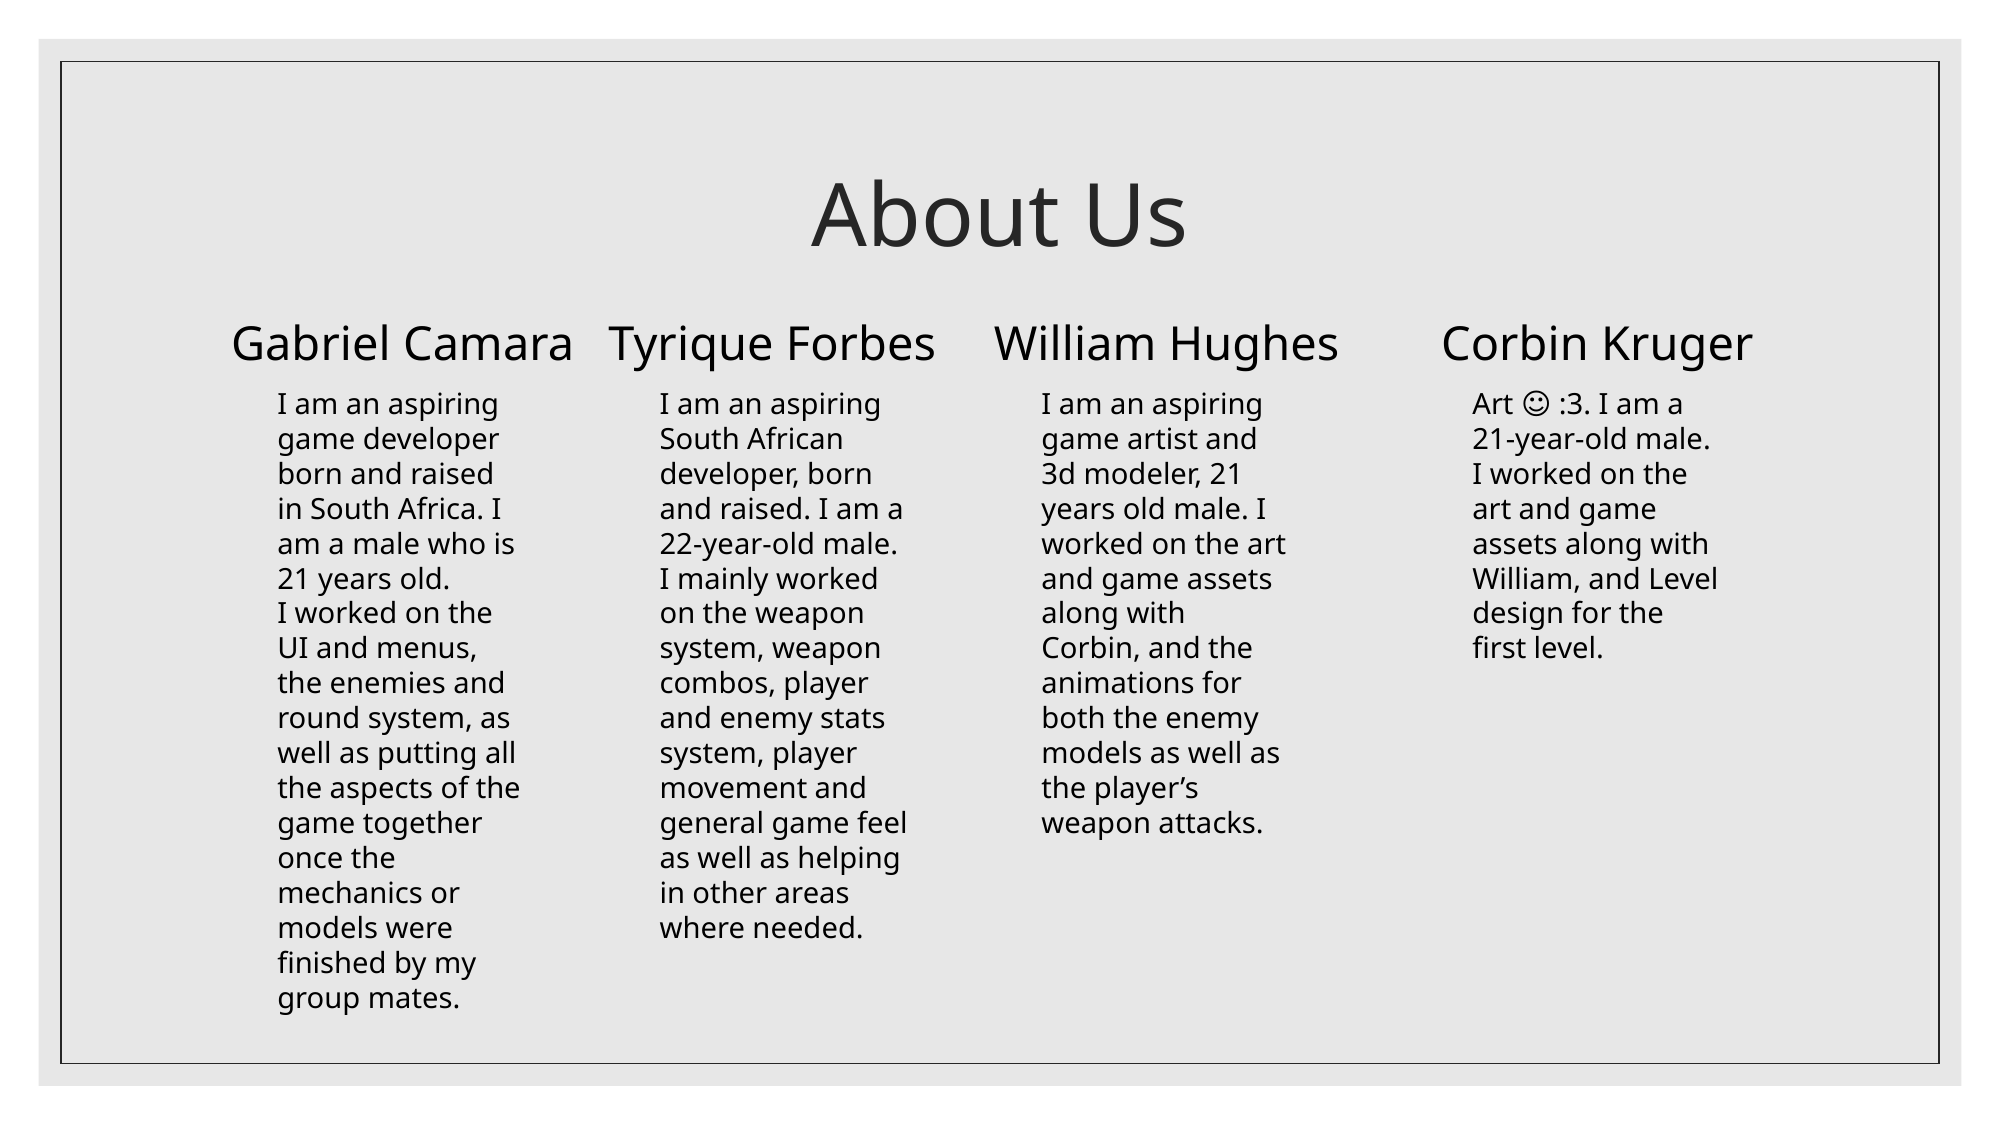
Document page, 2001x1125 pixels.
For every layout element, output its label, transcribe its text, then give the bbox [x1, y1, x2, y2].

text_box [38, 38, 1962, 1086]
text_box [0, 0, 2000, 1125]
text_box Gabriel Camara [174, 305, 544, 377]
text_box Corbin Kruger [1369, 305, 1825, 377]
text_box Art ☺ :3. I am a 21-year-old male. I worked on the art and game assets along with William, and Level design for the first level. [1457, 377, 1738, 673]
text_box I am an aspiring game developer born and raised in South Africa. I am a male who is 21 years old. I worked on the UI and menus, the enemies and round system, as well as putting all the aspects of the game together once the mechanics or models were finished by my group mates. [262, 377, 543, 1022]
title About Us [174, 105, 1825, 305]
text_box I am an aspiring game artist and 3d modeler, 21 years old male. I worked on the art and game assets along with Corbin, and the animations for both the enemy models as well as the player’s weapon attacks. [1026, 377, 1307, 848]
text_box Tyrique Forbes [544, 305, 939, 377]
text_box I am an aspiring South African developer, born and raised. I am a 22-year-old male. I mainly worked on the weapon system, weapon combos, player and enemy stats system, player movement and general game feel as well as helping in other areas where needed. [644, 377, 925, 952]
text_box William Hughes [939, 305, 1369, 377]
text_box [61, 61, 1939, 1064]
